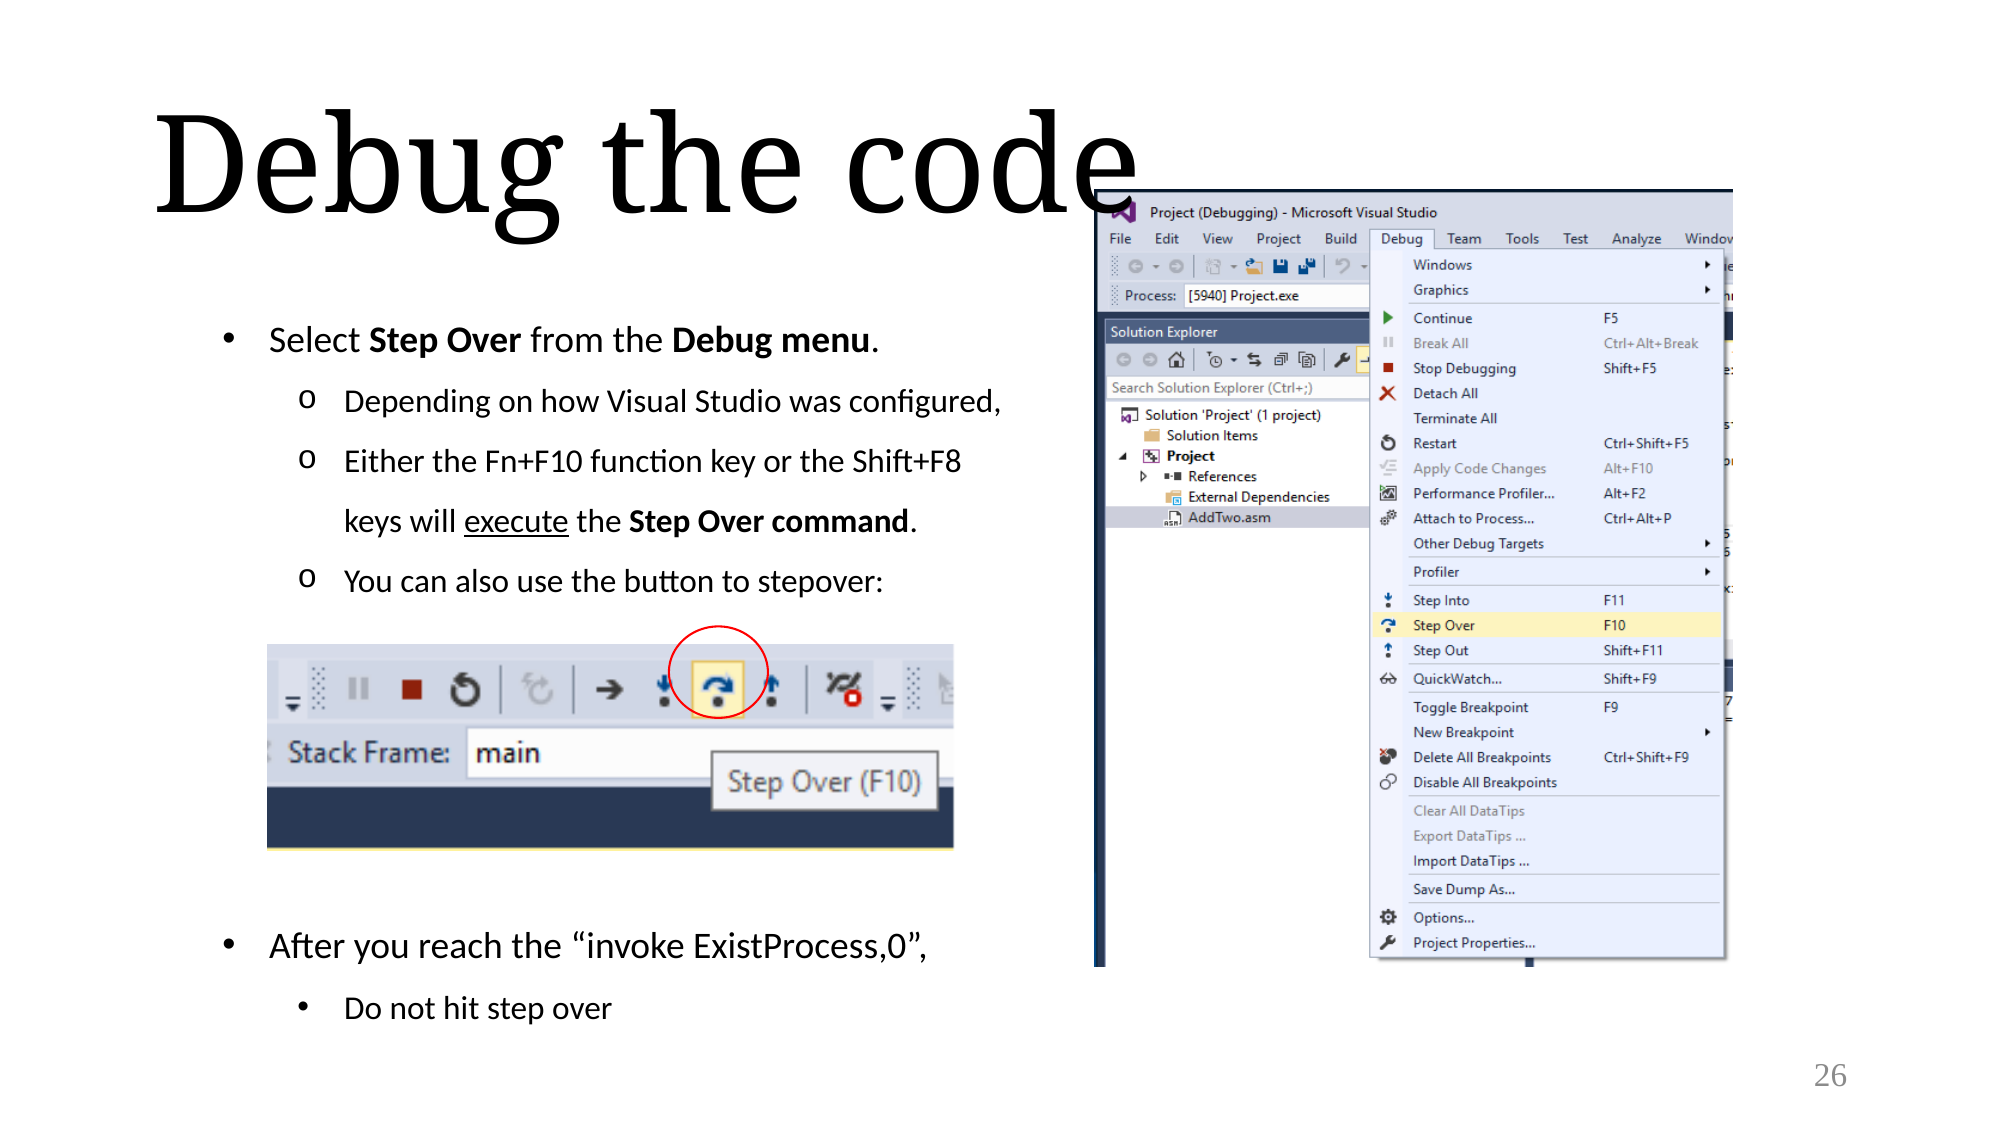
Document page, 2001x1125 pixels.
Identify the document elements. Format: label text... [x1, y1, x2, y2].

text_box Select Step Over from the Debug menu. Depending on how Visual Studio was configured, Either the Fn+F10 function key or the Shift+F8 keys will execute the Step Over command. You can also use the button to stepover: After you reach the “invoke ExistProcess,0”, Do not hit step over [207, 284, 1023, 1125]
slide_number 26 [1412, 1042, 1863, 1103]
picture [267, 644, 964, 851]
text_box [678, 625, 759, 644]
title Debug the code [137, 59, 1863, 278]
picture [1094, 189, 1733, 967]
